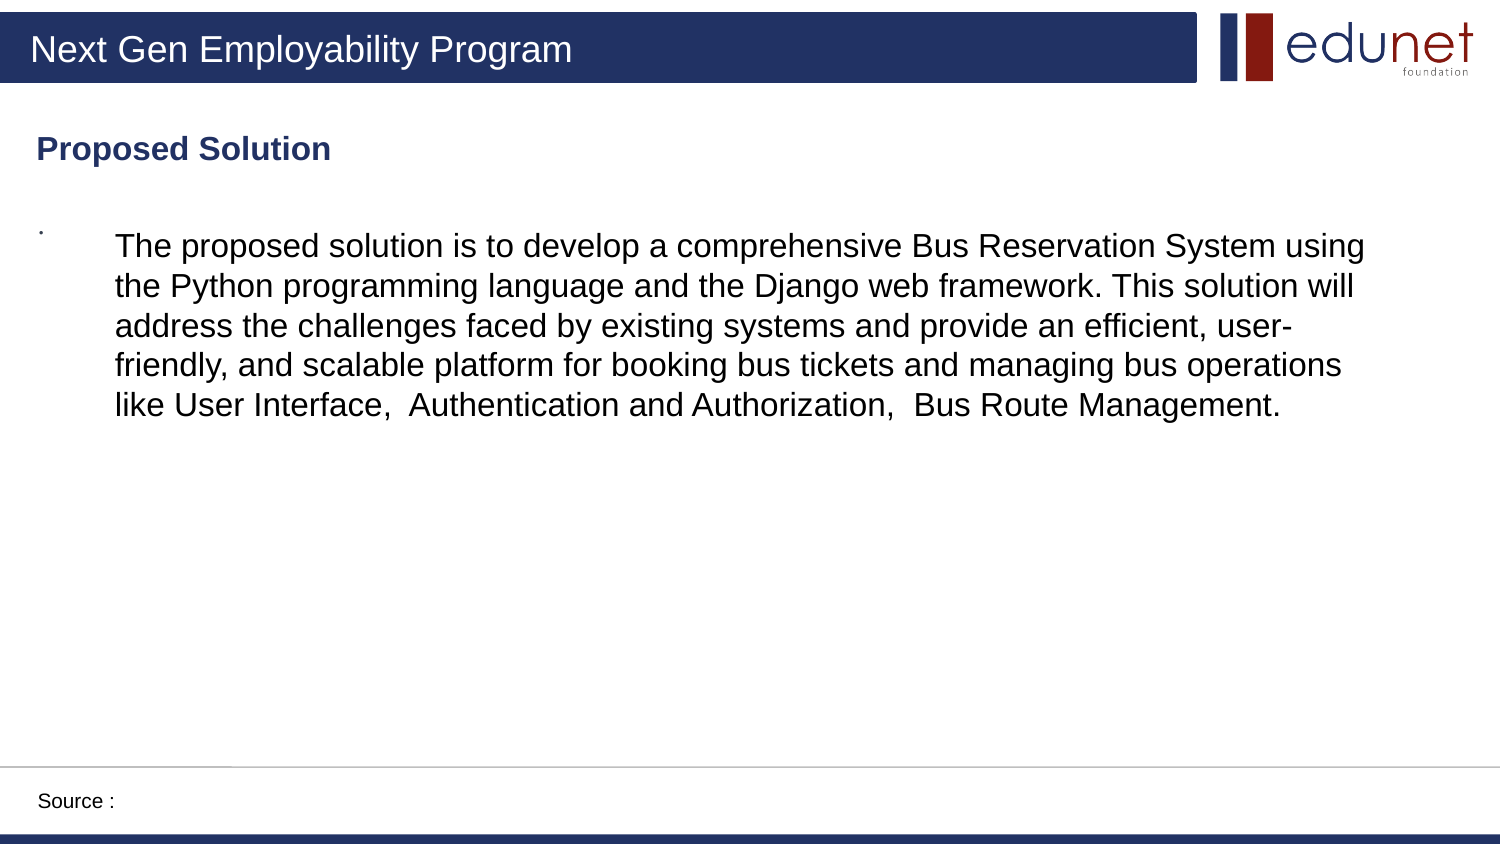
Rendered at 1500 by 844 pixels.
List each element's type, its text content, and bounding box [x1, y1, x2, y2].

picture [1279, 14, 1482, 83]
title Proposed Solution [21, 111, 504, 165]
text_box . [22, 180, 1478, 249]
text_box The proposed solution is to develop a comprehensive Bus Reservation System using the Python programming language and the Django web framework. This solution will address the challenges faced by existing systems and provide an efficient, user-friendly, and scalable platform for booking bus tickets and managing bus operations like User Interface, Authentication and Authorization, Bus Route Management. [99, 216, 1400, 431]
text_box Source : [22, 773, 139, 826]
